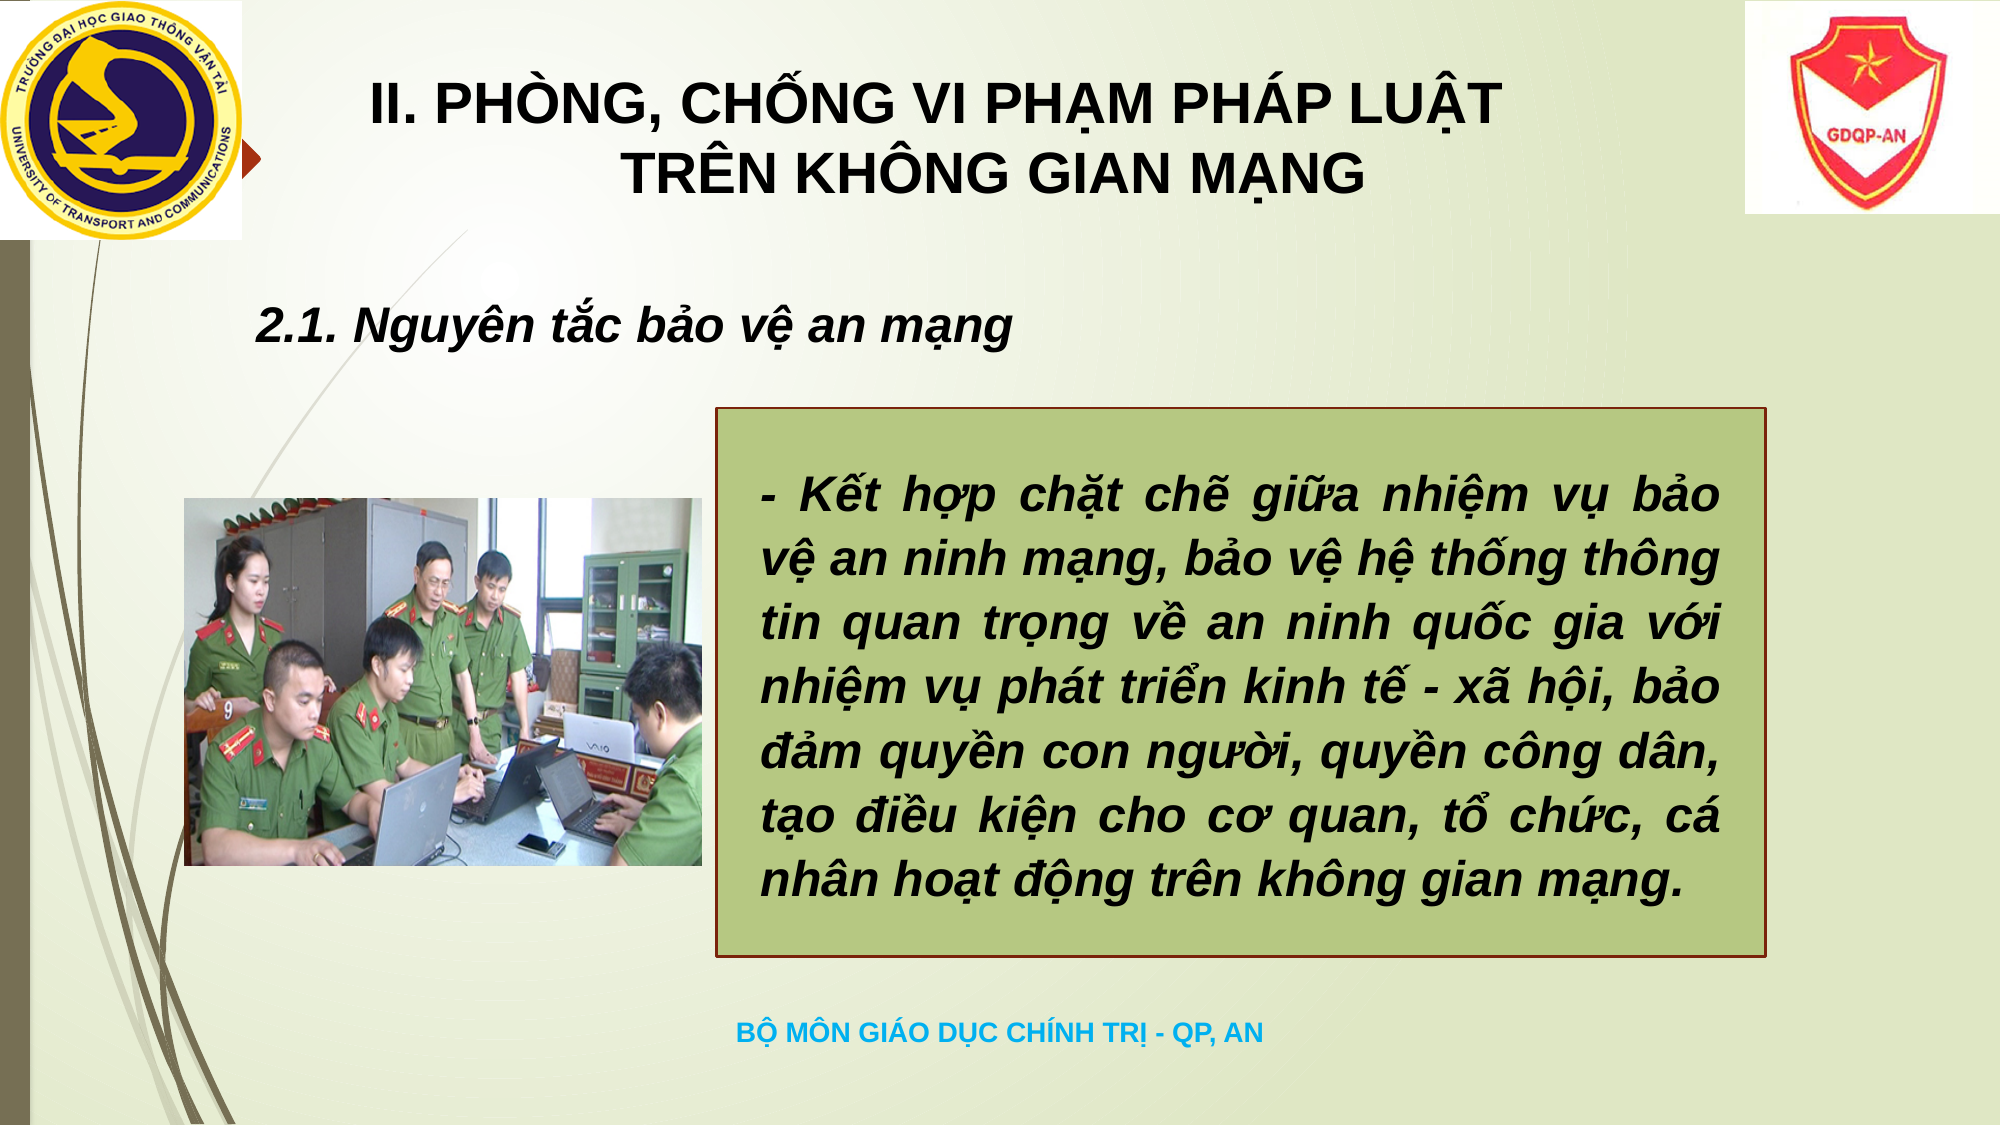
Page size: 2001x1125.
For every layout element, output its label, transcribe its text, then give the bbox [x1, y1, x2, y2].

text_box II. PHÒNG, CHỐNG VI PHẠM PHÁP LUẬT TRÊN KHÔNG GIAN MẠNG [284, 57, 1703, 213]
text_box BỘ MÔN GIÁO DỤC CHÍNH TRỊ - QP, AN [720, 1007, 1280, 1056]
text_box 2.1. Nguyên tắc bảo vệ an mạng [241, 281, 1129, 361]
picture [0, 1, 242, 240]
text_box [715, 407, 1767, 958]
picture [184, 498, 703, 866]
text_box - Kết hợp chặt chẽ giữa nhiệm vụ bảo vệ an ninh mạng, bảo vệ hệ thống thông tin quan trọng về an ninh quốc gia với nhiệm vụ phát triển kinh tế - xã hội, bảo đảm quyền con người, quyền công dân, tạo điều kiện cho cơ quan, tổ chức, cá nhân hoạt động trên không gian mạng. [745, 449, 1737, 914]
picture [1745, 1, 2000, 215]
